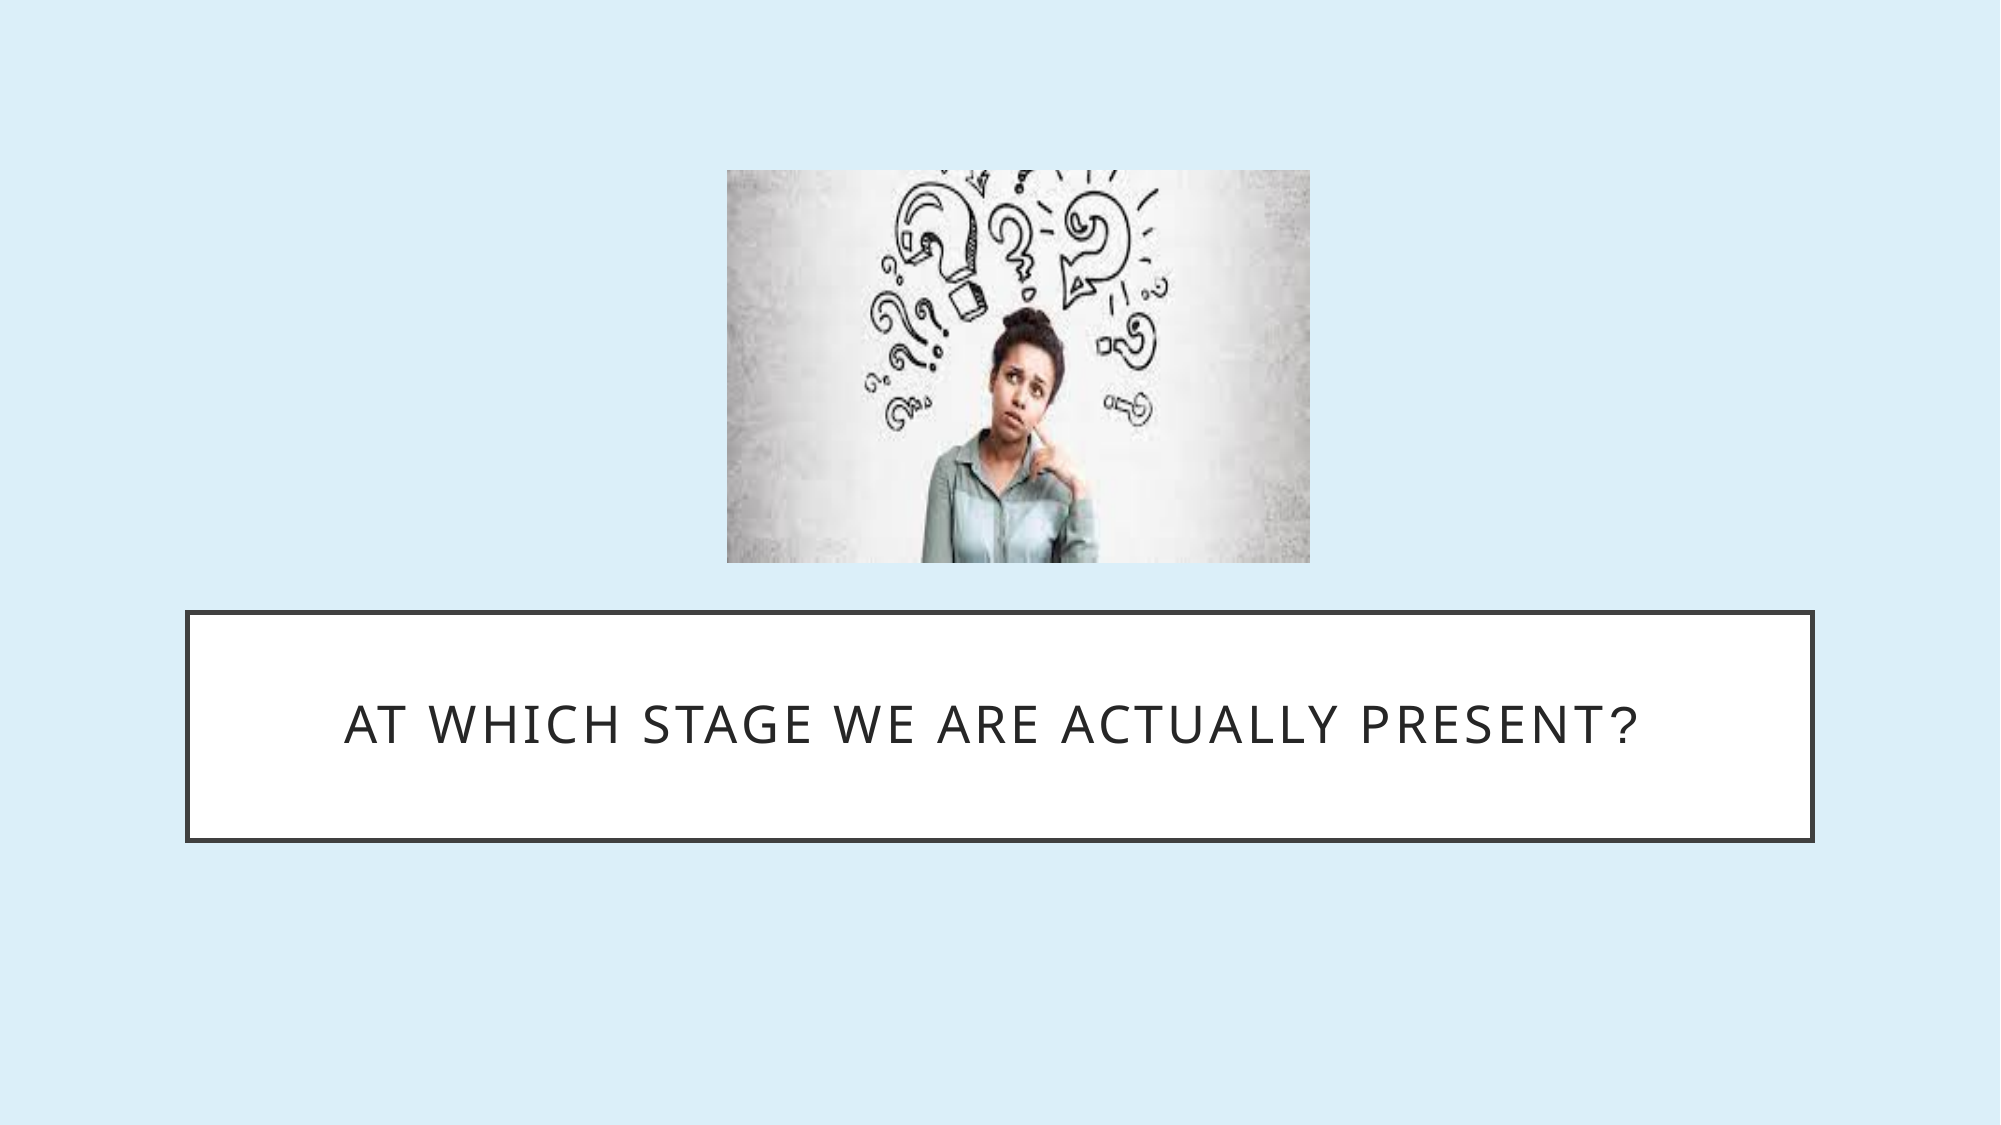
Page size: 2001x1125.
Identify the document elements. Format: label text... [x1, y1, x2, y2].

title At which stage we are actually Present? [185, 610, 1815, 843]
picture [727, 170, 1310, 563]
